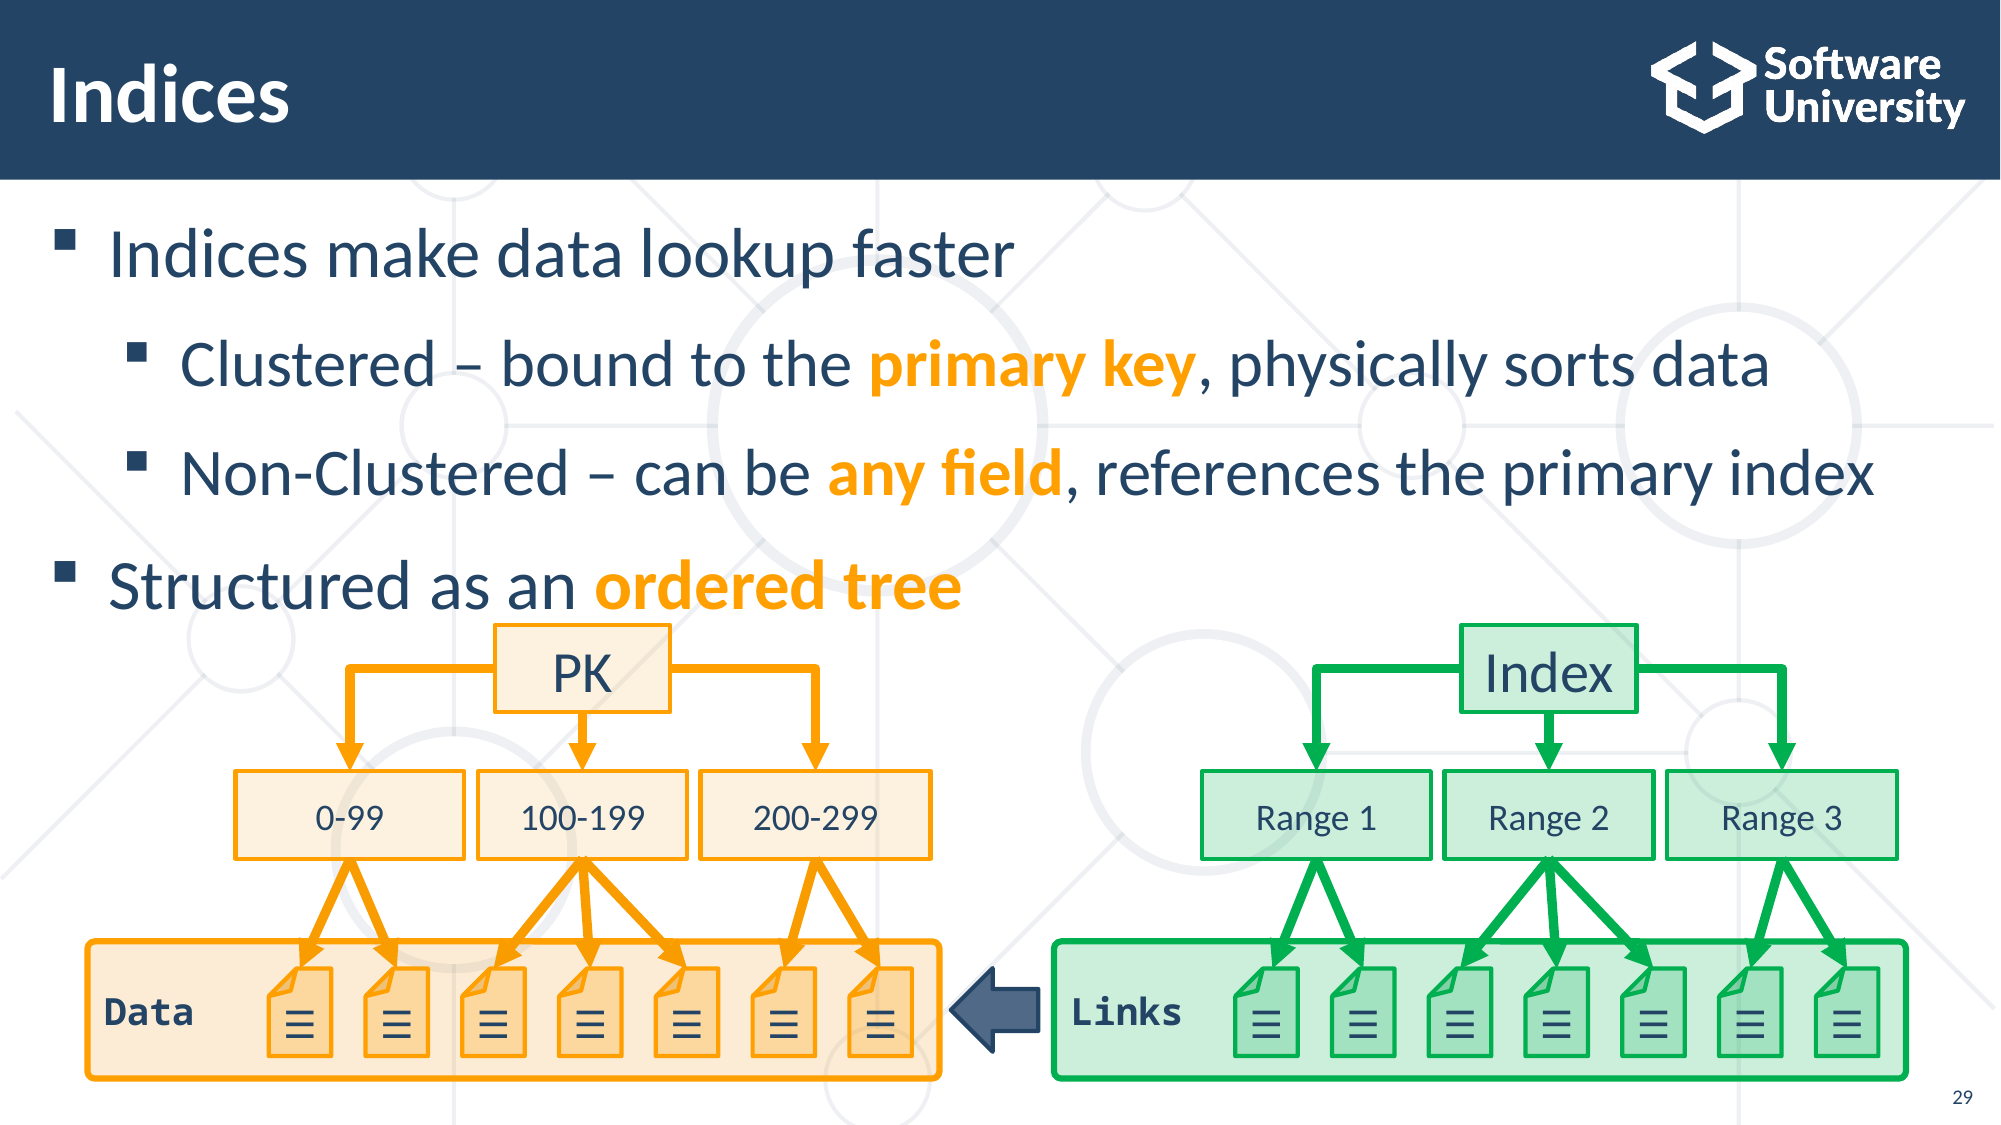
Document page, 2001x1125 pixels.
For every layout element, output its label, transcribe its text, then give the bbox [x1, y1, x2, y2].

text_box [1316, 668, 1783, 772]
text_box [948, 966, 1041, 1054]
title Indices [31, 16, 1625, 162]
picture [1651, 41, 1966, 134]
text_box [1053, 941, 1907, 1079]
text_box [669, 668, 816, 772]
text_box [1201, 770, 1898, 859]
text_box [815, 858, 881, 969]
list Indices make data lookup faster Clustered – bound to the primary key, physically sorts data Non-Clustered – can be any field, references the primary index Structured as an ordered tree [31, 196, 1970, 1104]
slide_number 29 [1927, 1067, 1989, 1117]
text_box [1272, 858, 1848, 969]
text_box 200-299 [698, 769, 933, 861]
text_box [349, 858, 397, 969]
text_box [349, 668, 496, 772]
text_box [87, 941, 940, 1079]
text_box PK [493, 623, 672, 714]
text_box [493, 858, 579, 969]
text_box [582, 858, 688, 969]
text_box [299, 858, 348, 969]
text_box Index [1459, 623, 1639, 667]
text_box 0-99 [233, 769, 466, 861]
text_box 100-199 [476, 769, 689, 861]
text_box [783, 858, 814, 969]
